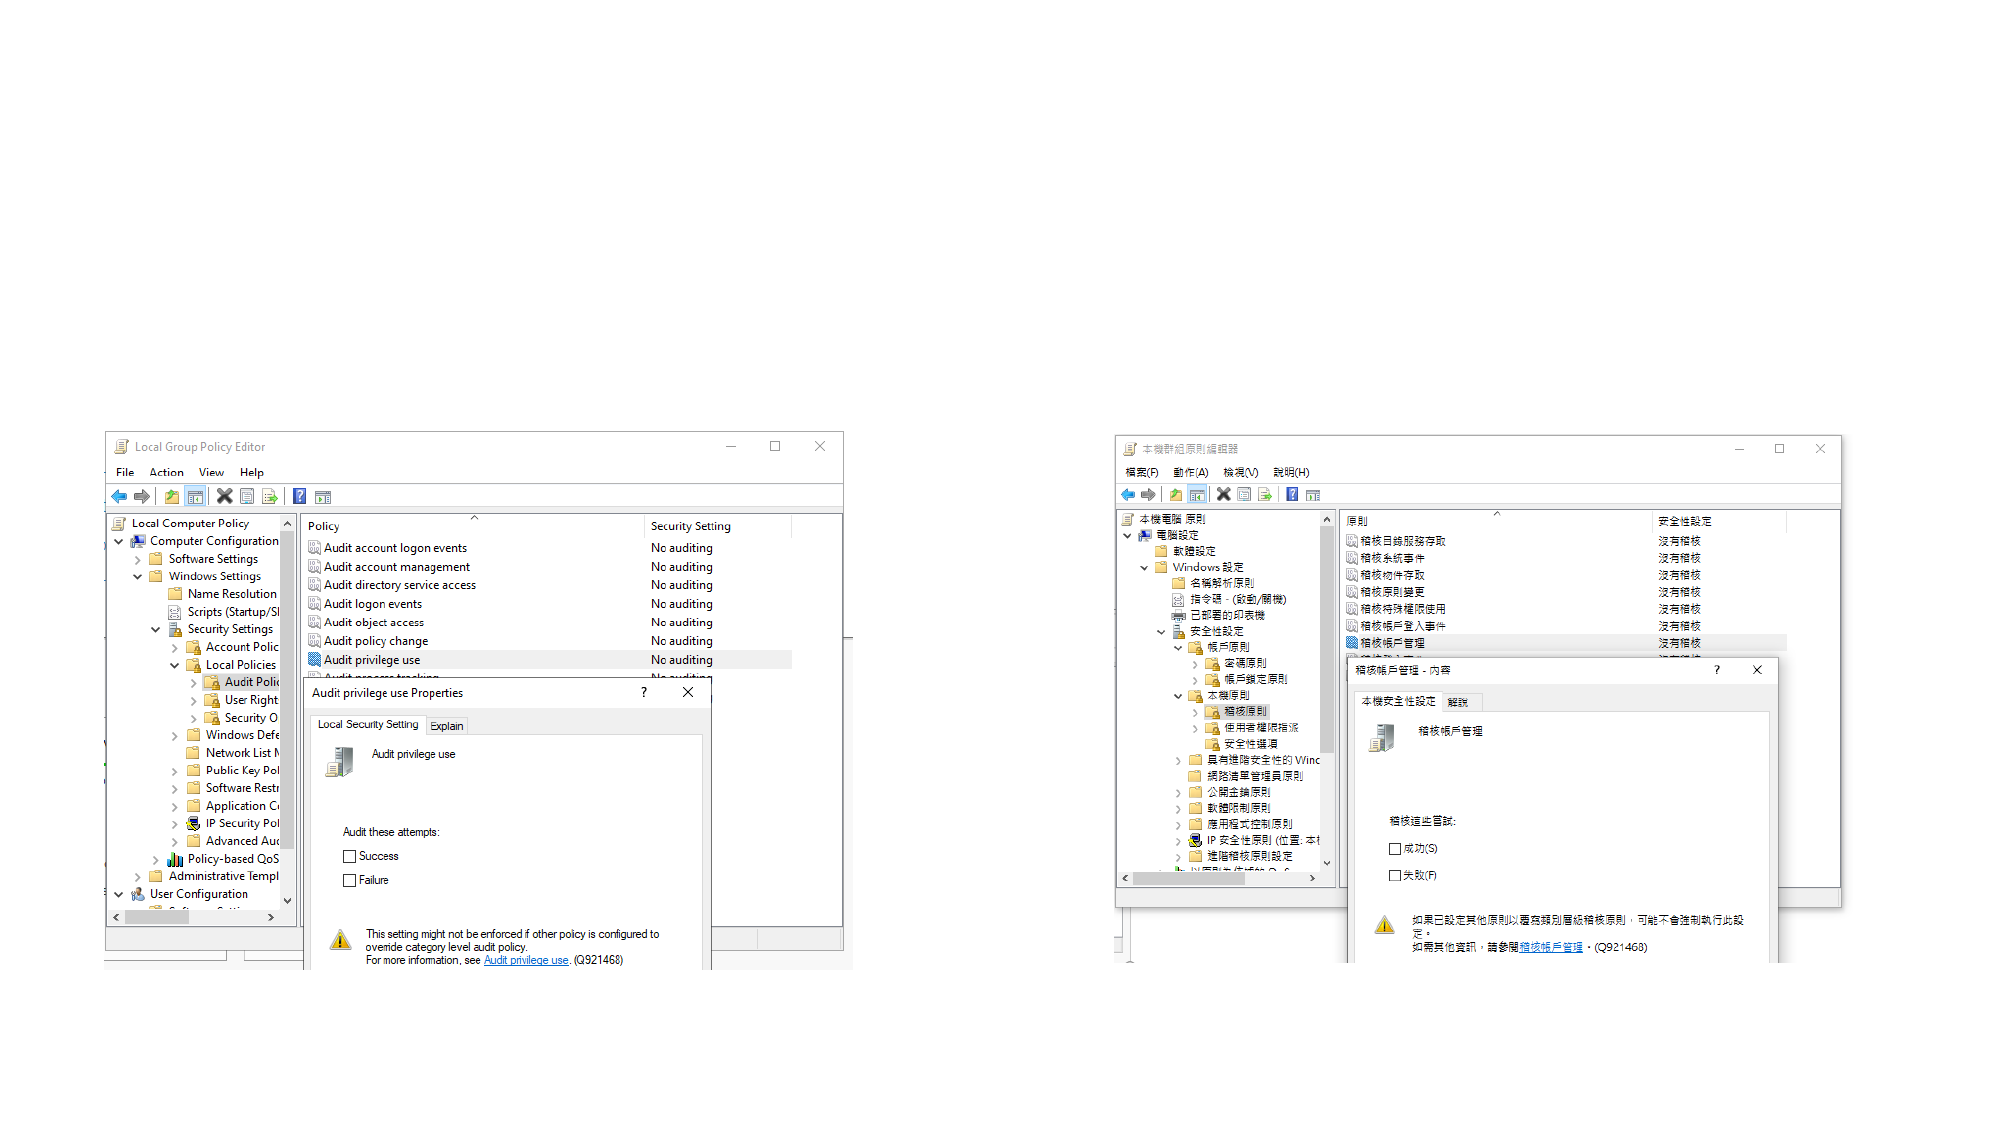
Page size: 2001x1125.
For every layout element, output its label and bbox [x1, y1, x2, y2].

picture [1114, 434, 1861, 963]
list [104, 426, 853, 970]
